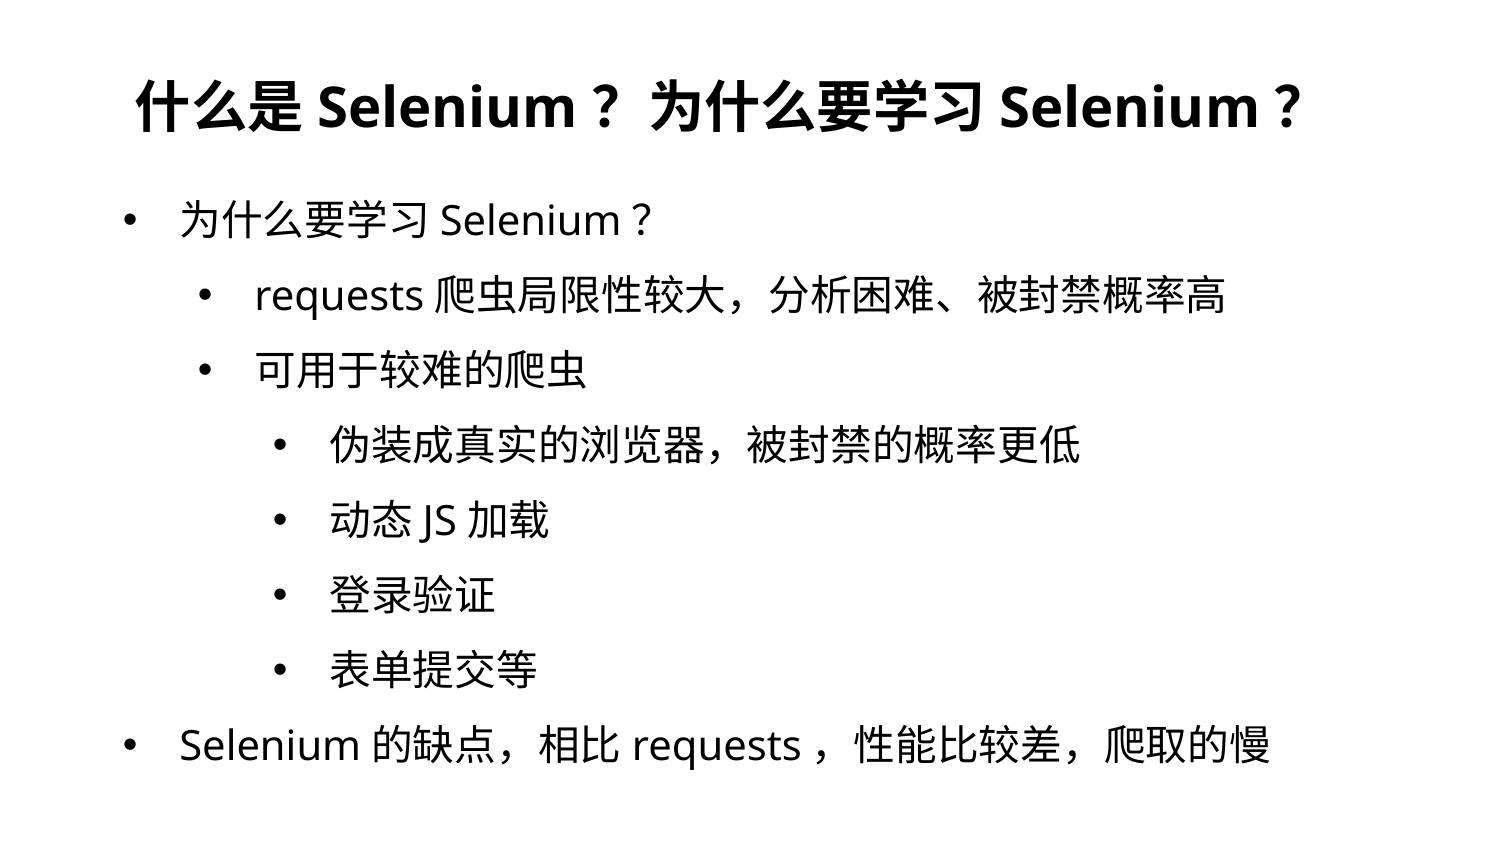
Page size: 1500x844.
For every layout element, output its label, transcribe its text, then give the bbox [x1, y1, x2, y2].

text_box 为什么要学习Selenium？ requests爬虫局限性较大，分析困难、被封禁概率高 可用于较难的爬虫 伪装成真实的浏览器，被封禁的概率更低 动态JS加载 登录验证 表单提交等 Selenium的缺点，相比requests，性能比较差，爬取的慢 [108, 161, 1392, 777]
title 什么是Selenium？为什么要学习Selenium？ [57, 34, 1408, 176]
